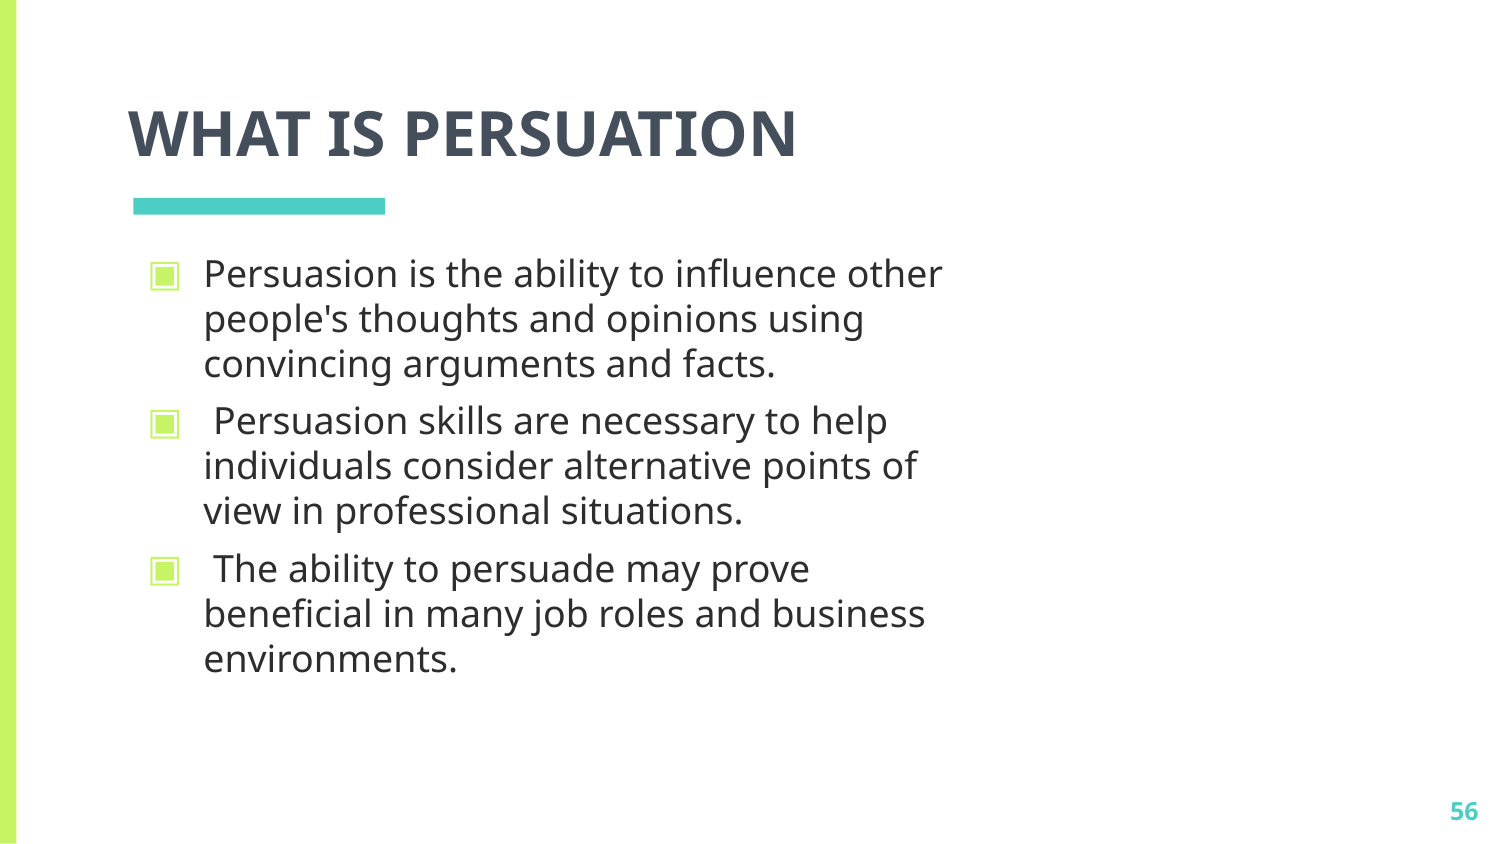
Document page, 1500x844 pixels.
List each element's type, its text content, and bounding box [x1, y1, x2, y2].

title WHAT IS PERSUATION [113, 103, 1387, 184]
slide_number 56 [1403, 780, 1494, 832]
list Persuasion is the ability to influence other people's thoughts and opinions using convincing arguments and facts. Persuasion skills are necessary to help individuals consider alternative points of view in professional situations. The ability to persuade may prove beneficial in many job roles and business environments. [113, 234, 972, 726]
